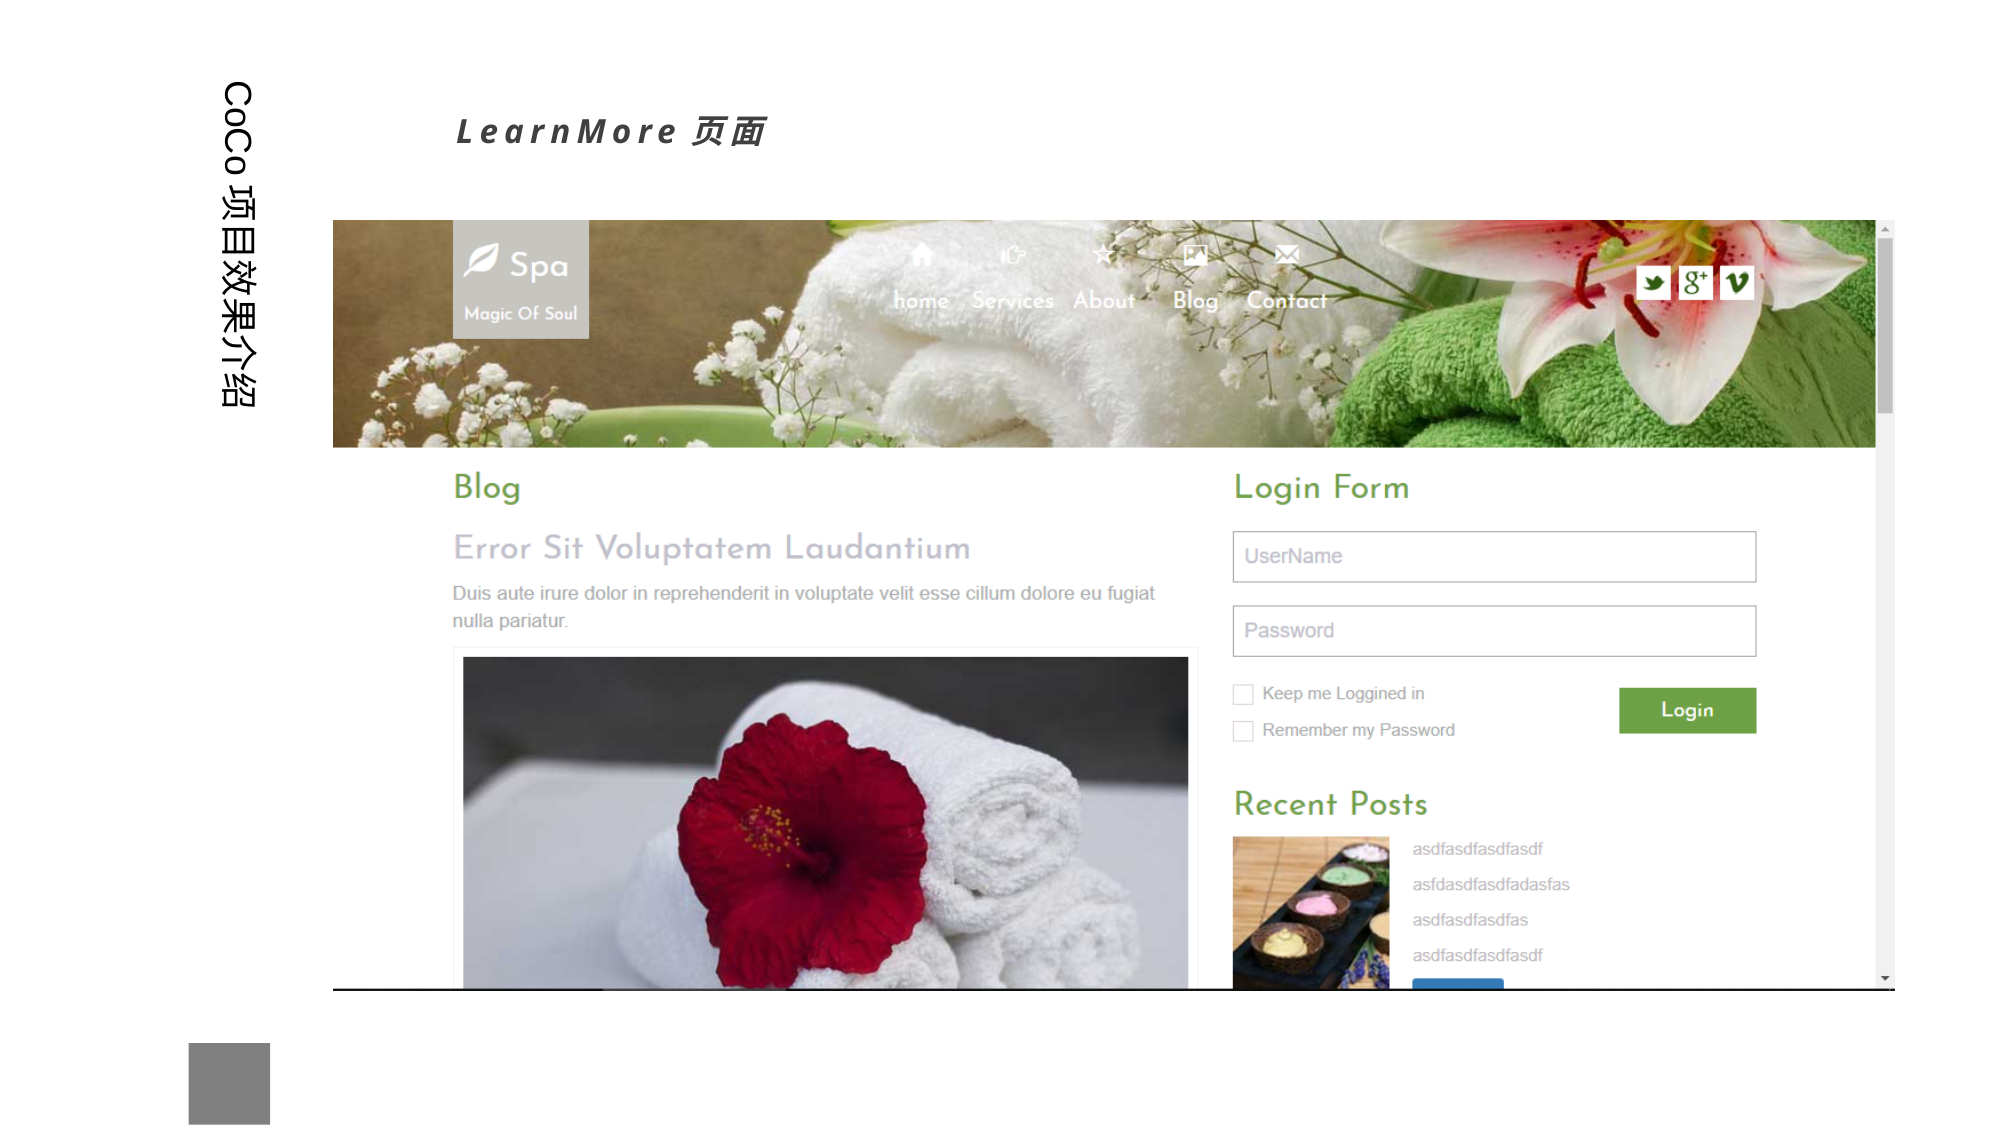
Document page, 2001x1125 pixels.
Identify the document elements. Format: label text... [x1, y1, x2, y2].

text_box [333, 102, 886, 220]
text_box CoCo项目效果介绍 [194, 65, 271, 493]
picture [333, 220, 1895, 991]
text_box [188, 1042, 271, 1125]
